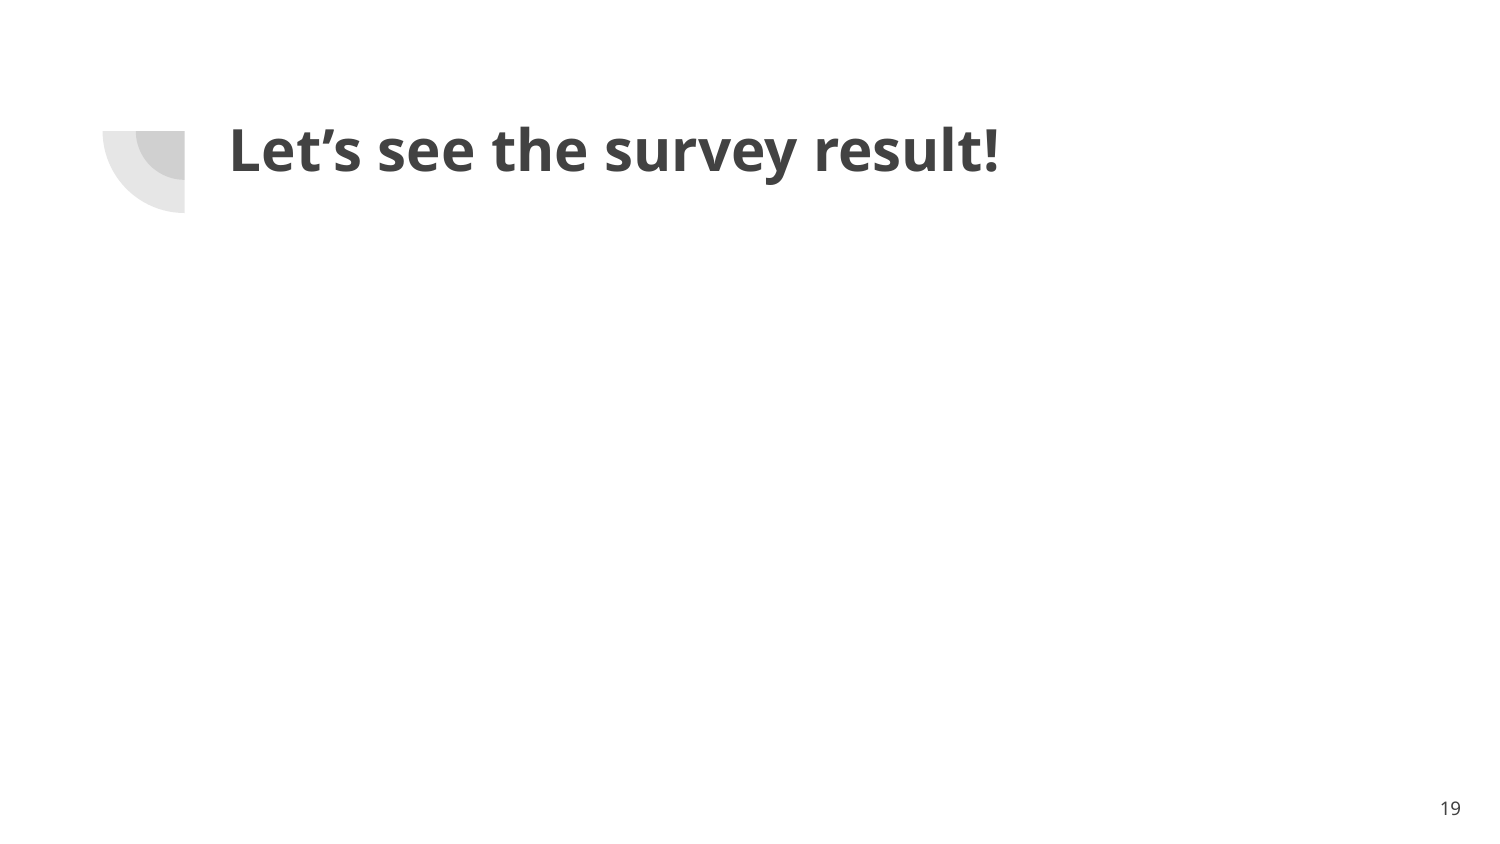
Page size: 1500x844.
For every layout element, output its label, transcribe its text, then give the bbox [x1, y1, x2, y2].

slide_number ‹#› [1386, 777, 1477, 842]
title Let’s see the survey result! [213, 98, 1368, 263]
